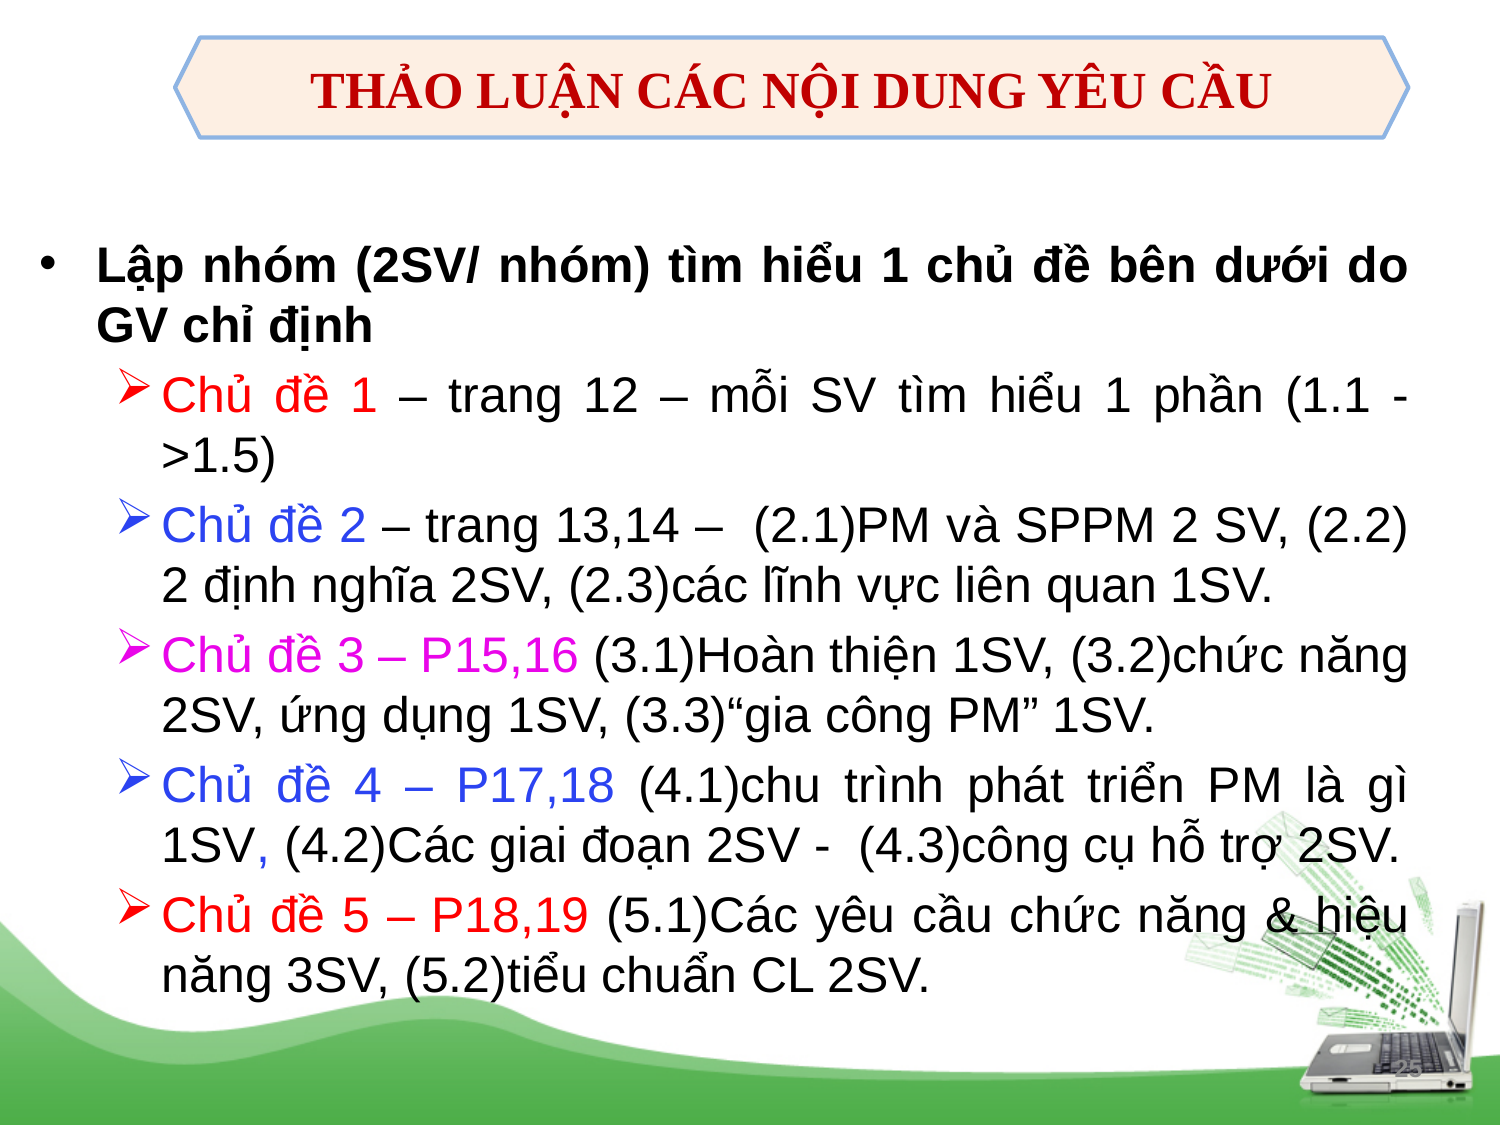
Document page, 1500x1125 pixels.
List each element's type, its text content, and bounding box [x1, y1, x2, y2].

list Lập nhóm (2SV/ nhóm) tìm hiểu 1 chủ đề bên dưới do GV chỉ định Chủ đề 1 – trang 12 – mỗi SV tìm hiểu 1 phần (1.1 ->1.5) Chủ đề 2 – trang 13,14 – (2.1)PM và SPPM 2 SV, (2.2) 2 định nghĩa 2SV, (2.3)các lĩnh vực liên quan 1SV. Chủ đề 3 – P15,16 (3.1)Hoàn thiện 1SV, (3.2)chức năng 2SV, ứng dụng 1SV, (3.3)“gia công PM” 1SV. Chủ đề 4 – P17,18 (4.1)chu trình phát triển PM là gì 1SV, (4.2)Các giai đoạn 2SV - (4.3)công cụ hỗ trợ 2SV. Chủ đề 5 – P18,19 (5.1)Các yêu cầu chức năng & hiệu năng 3SV, (5.2)tiểu chuẩn CL 2SV. [24, 224, 1425, 1088]
text_box THẢO LUẬN CÁC NỘI DUNG YÊU CẦU [173, 35, 1411, 140]
slide_number 25 [1087, 1037, 1438, 1098]
picture [0, 0, 1500, 1125]
